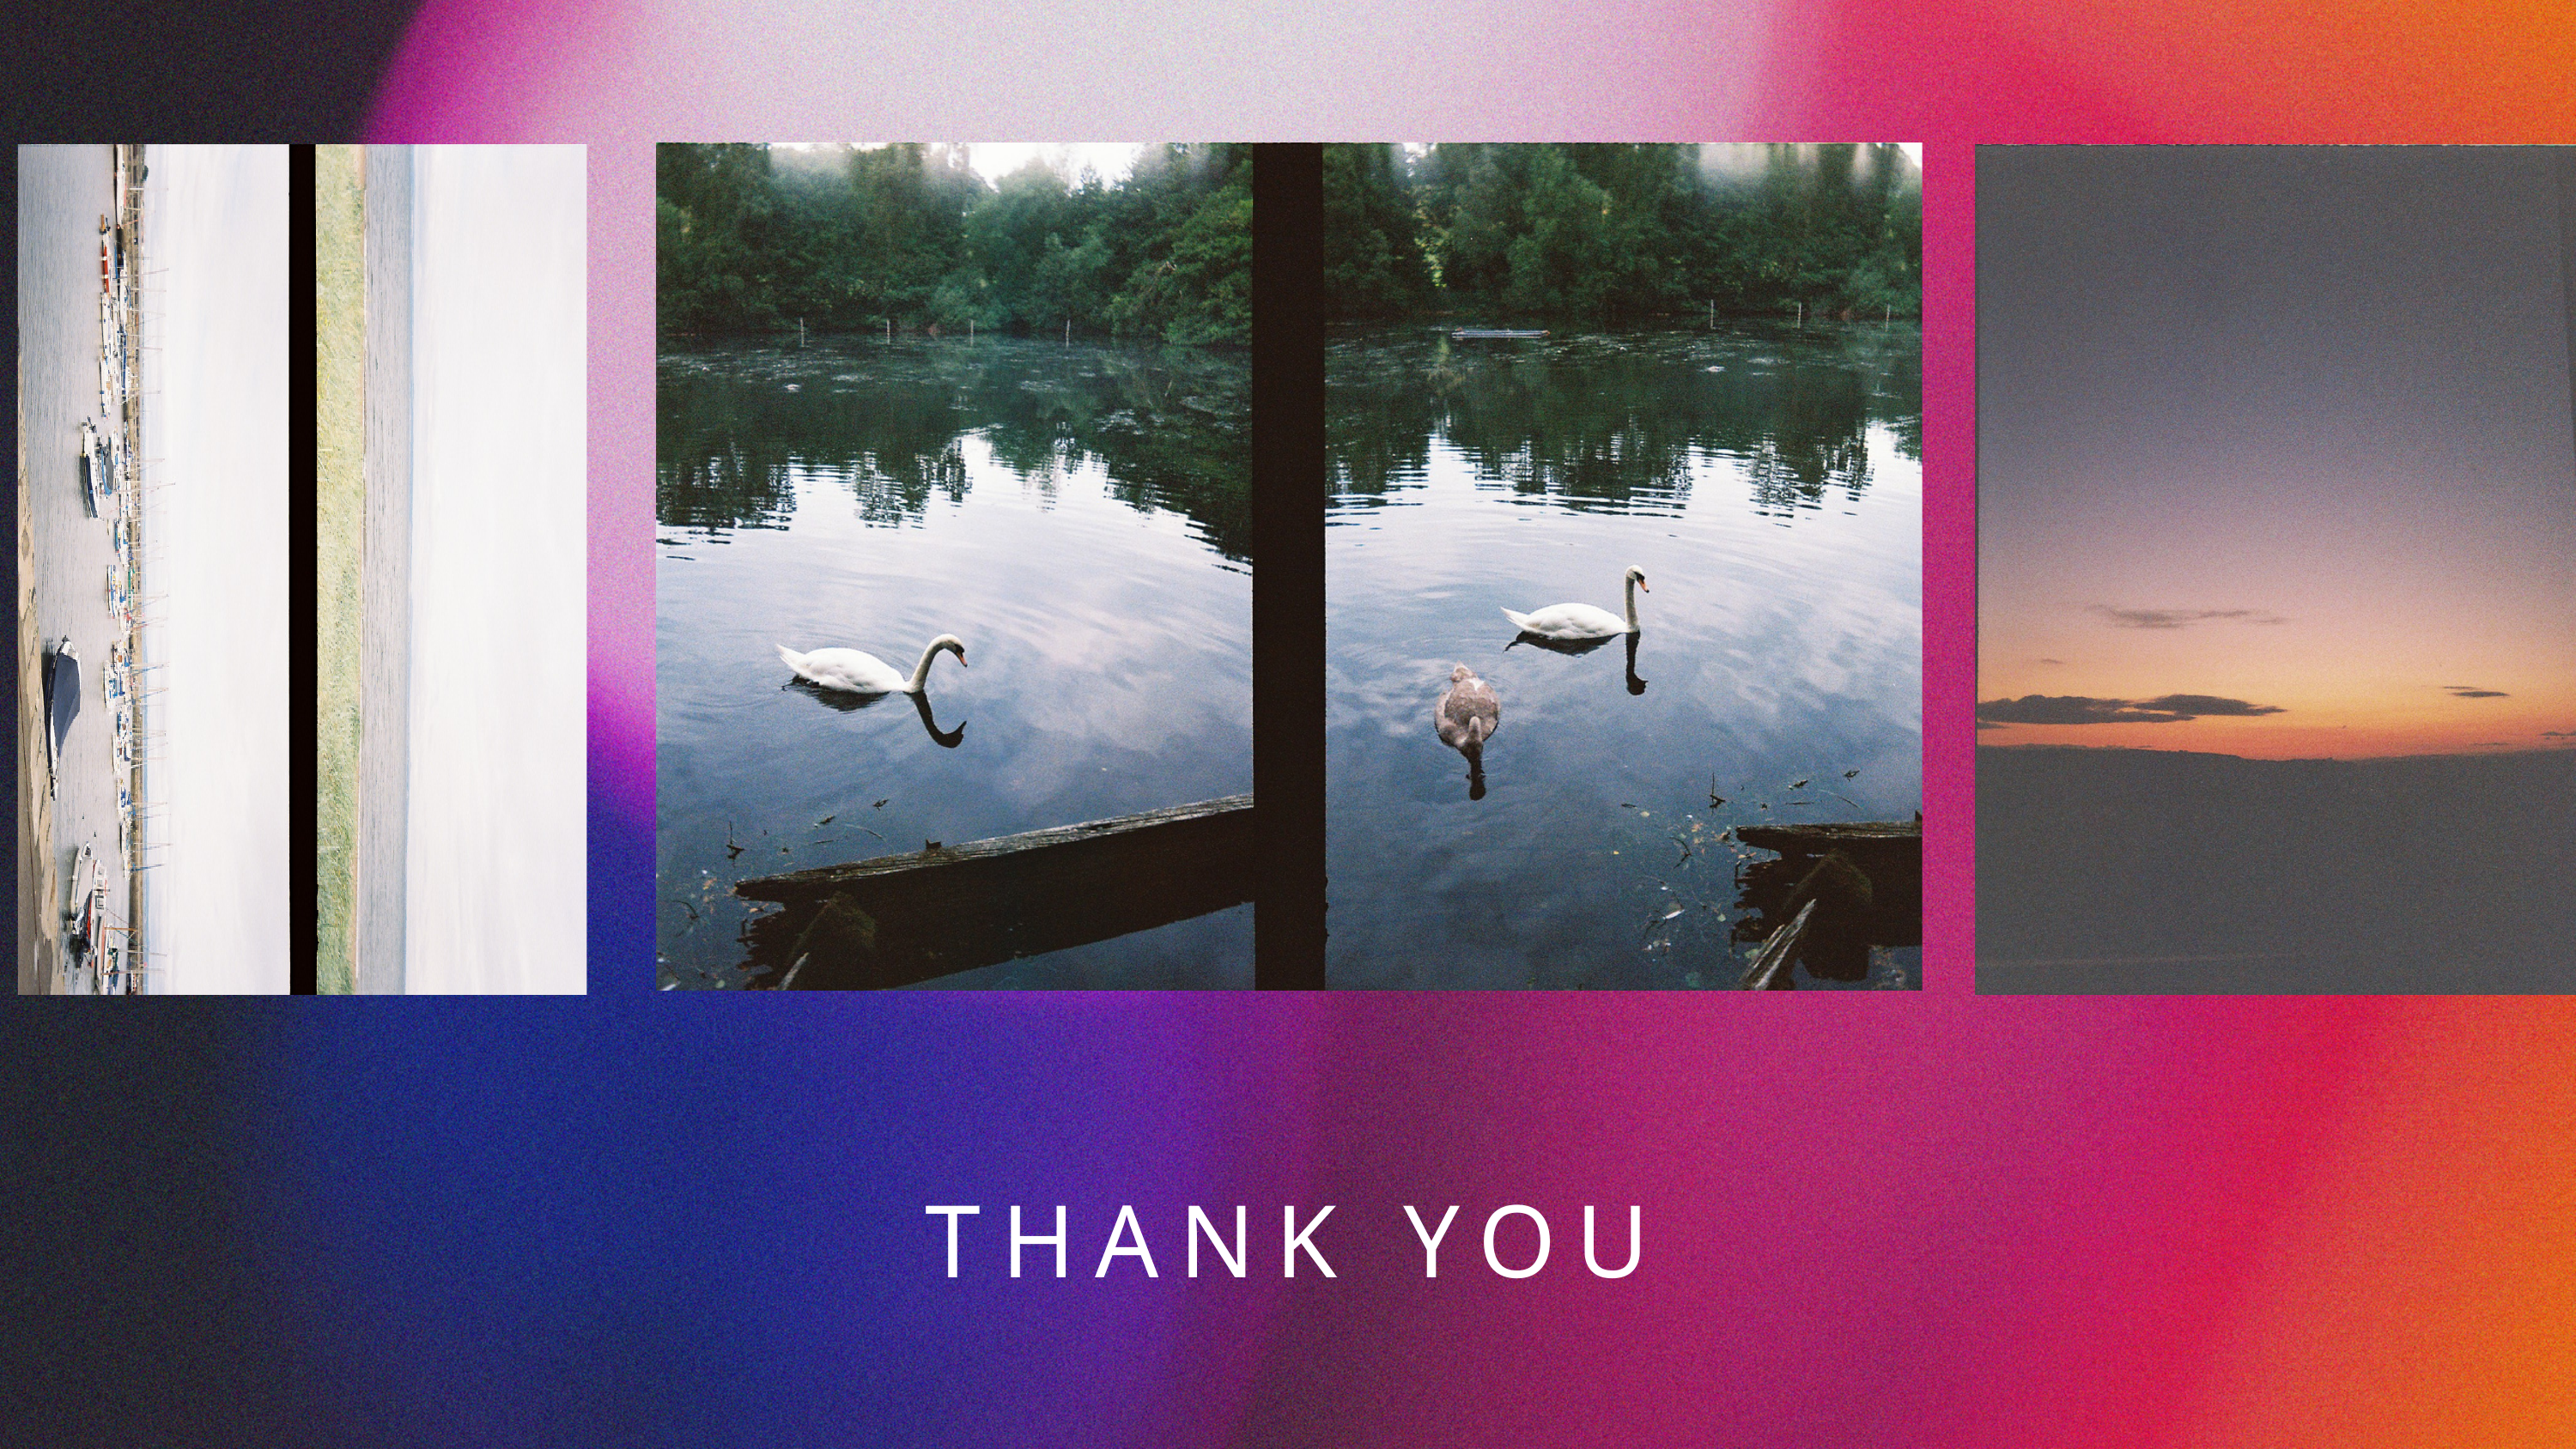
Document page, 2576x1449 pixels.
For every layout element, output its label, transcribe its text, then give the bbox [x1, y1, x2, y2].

text_box [1975, 144, 2576, 995]
text_box [0, 0, 2576, 1449]
text_box [17, 144, 587, 995]
text_box THANK YOU [910, 1197, 1666, 1299]
text_box [656, 142, 1923, 991]
